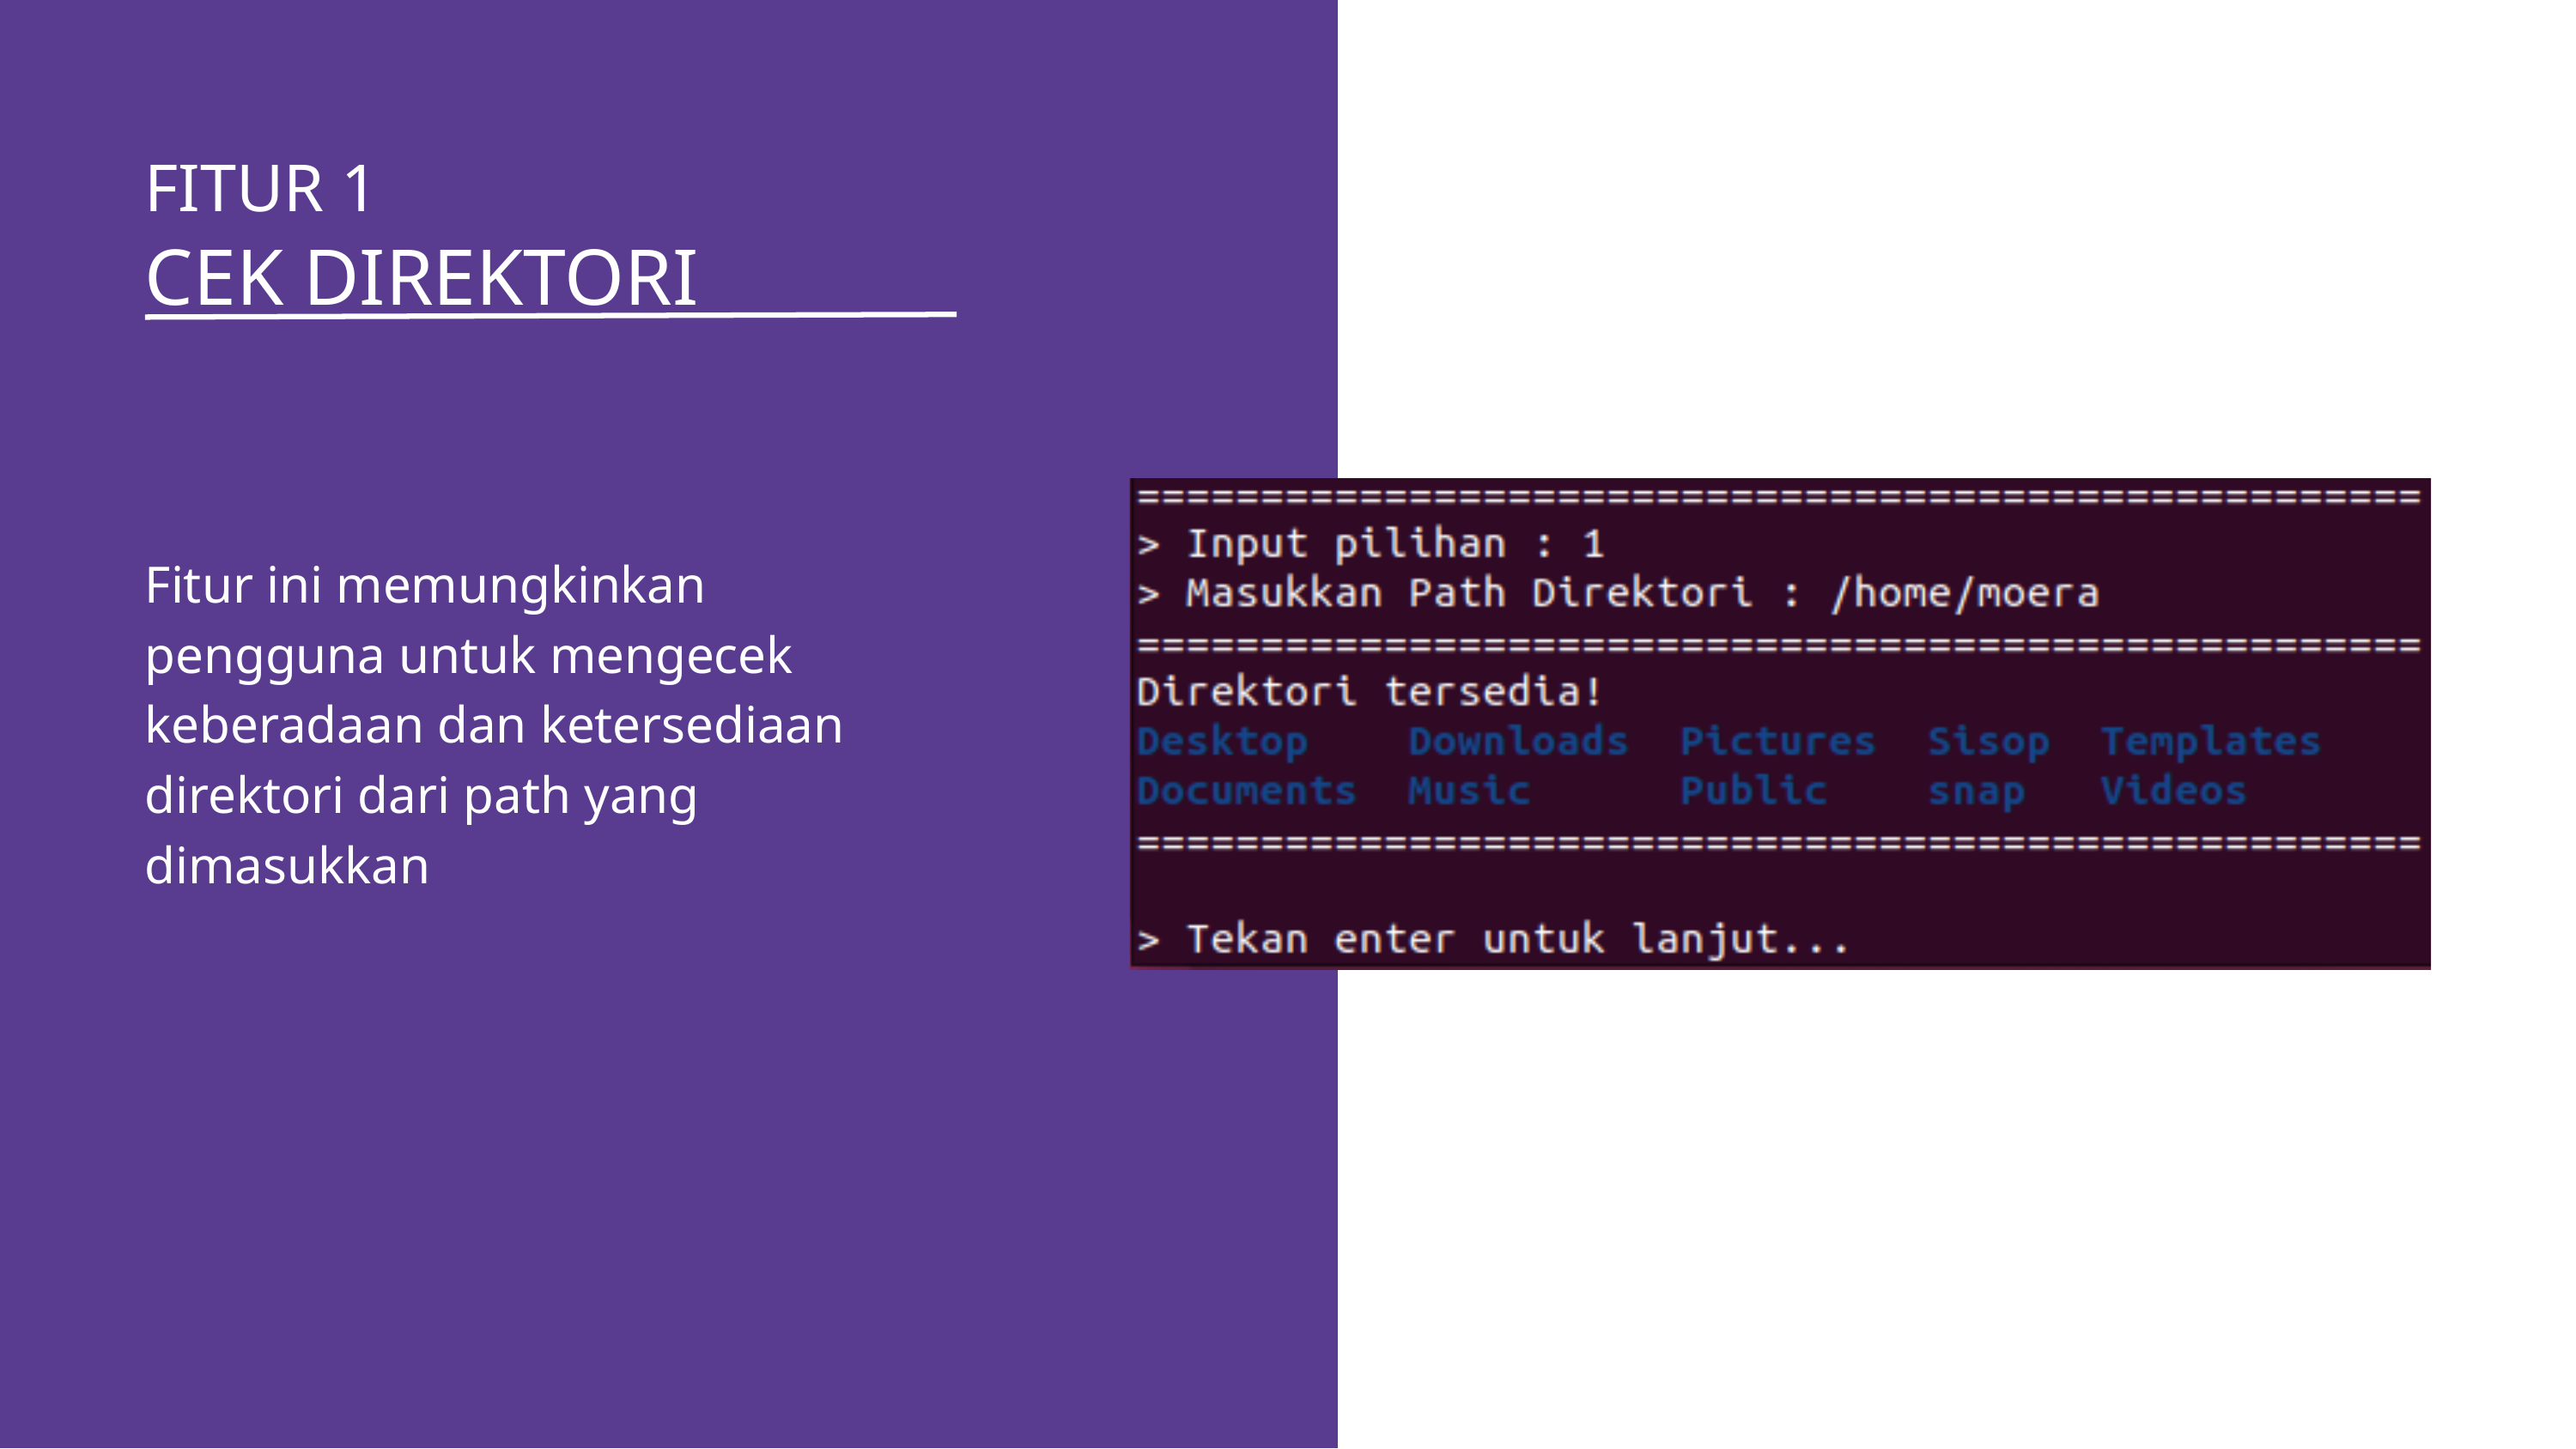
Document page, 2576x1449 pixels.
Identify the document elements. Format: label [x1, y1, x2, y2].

text_box [0, 0, 1339, 1449]
text_box [1341, 478, 2432, 970]
